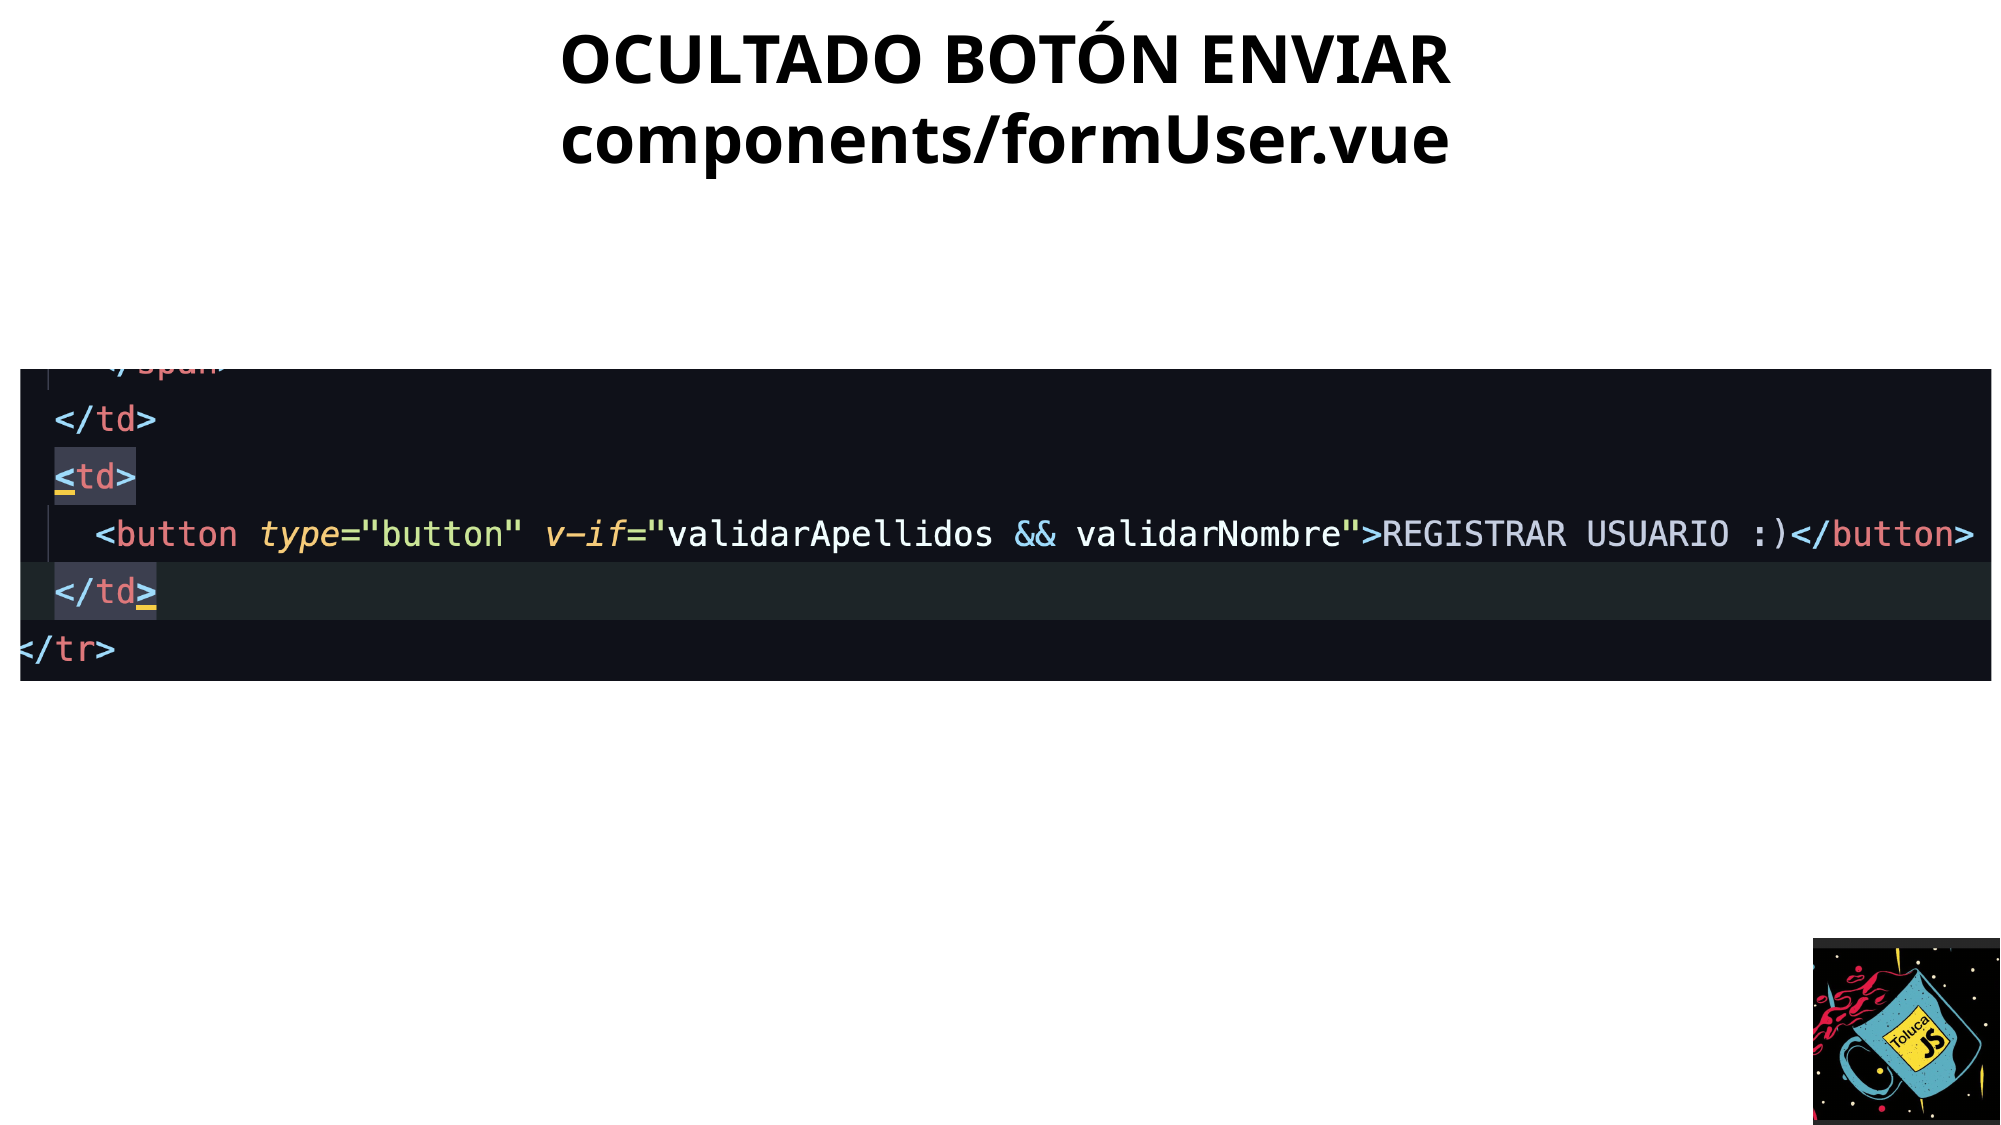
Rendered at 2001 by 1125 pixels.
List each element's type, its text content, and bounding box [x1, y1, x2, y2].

text_box OCULTADO BOTÓN ENVIAR components/formUser.vue [11, 9, 2000, 184]
picture [20, 369, 1992, 681]
picture [1813, 938, 2000, 1125]
